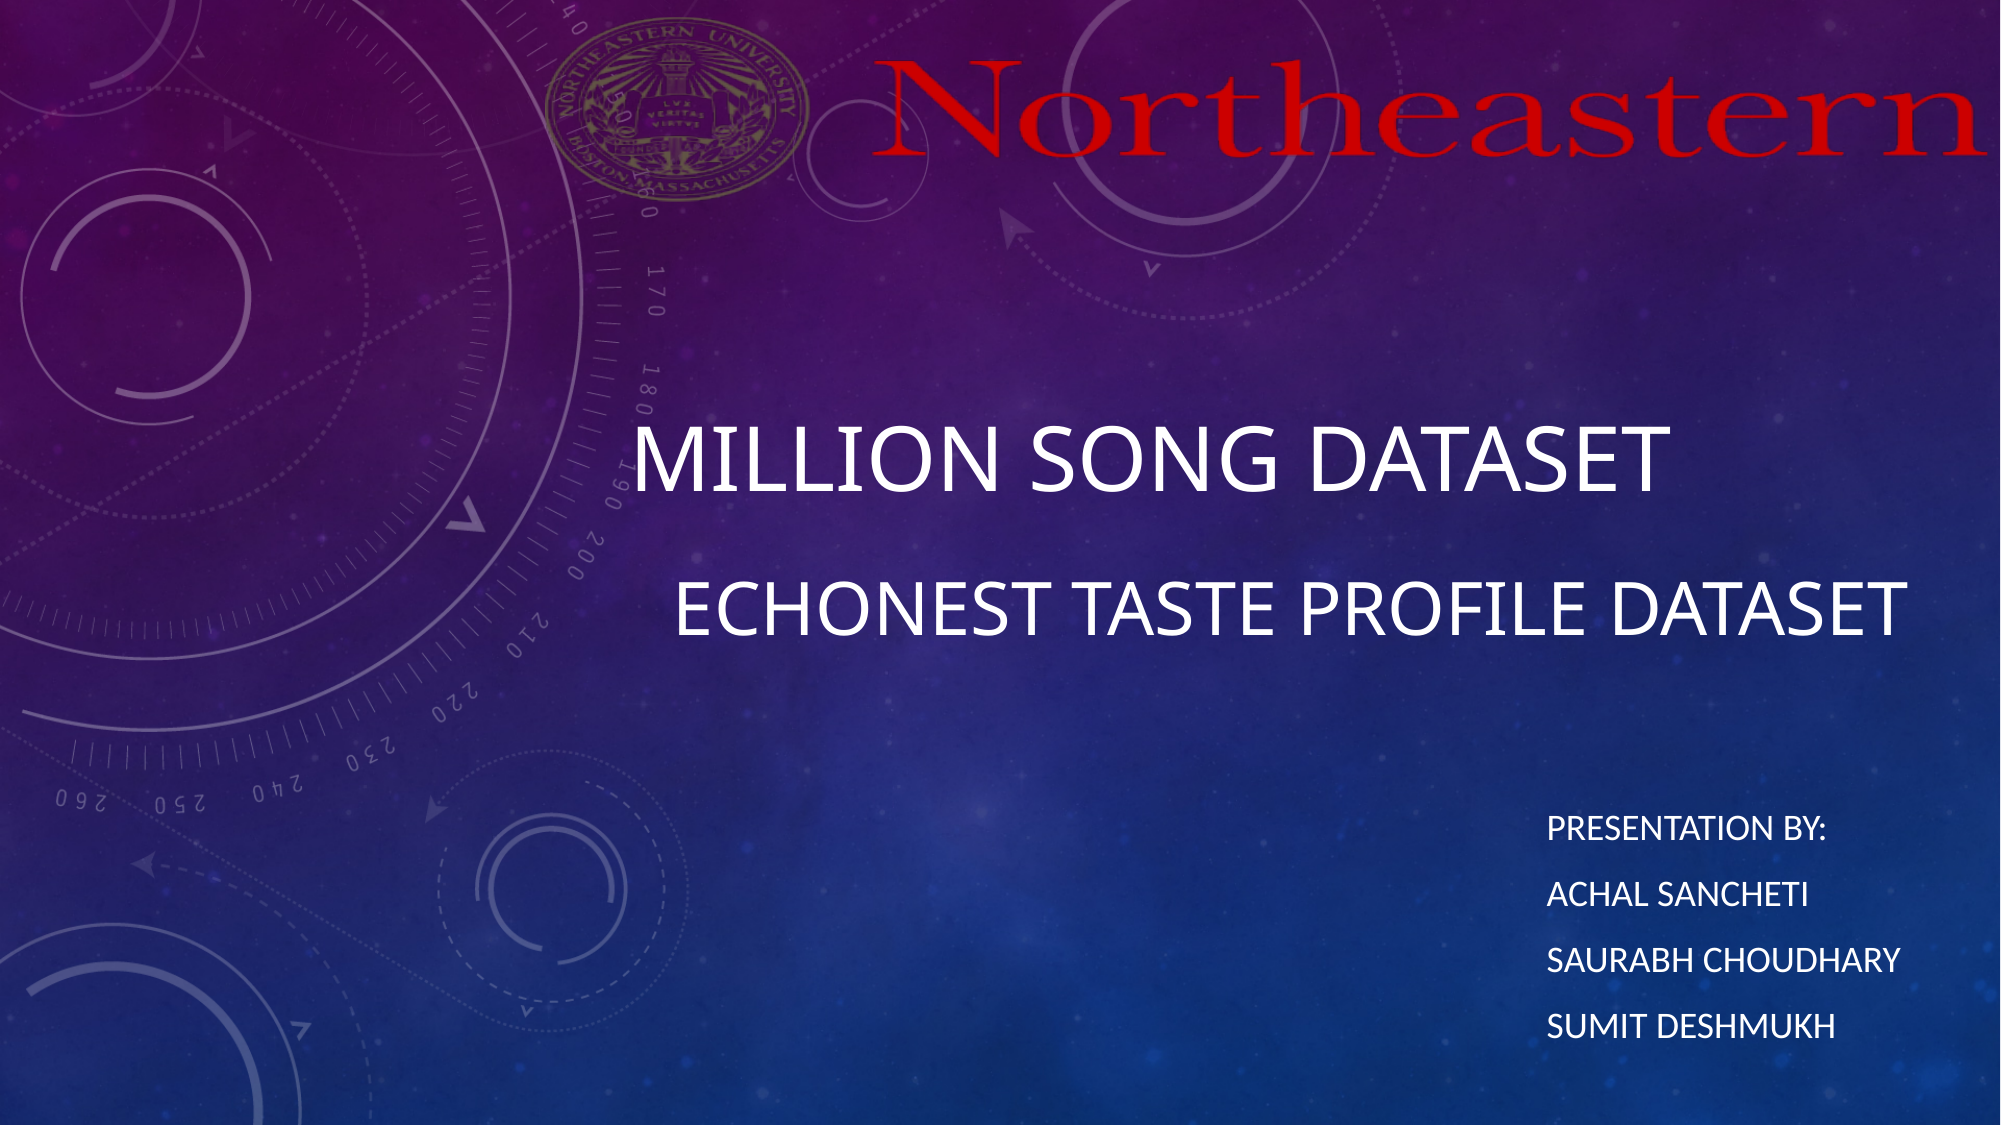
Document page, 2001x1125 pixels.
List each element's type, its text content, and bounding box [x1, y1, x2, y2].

subtitle Presentation by: Achal Sancheti Saurabh Choudhary Sumit Deshmukh [1531, 795, 2000, 1068]
picture [0, 0, 2001, 1125]
text_box Echonest Taste Profile Dataset [641, 509, 1926, 658]
title Million Song Dataset [600, 368, 1688, 517]
text_box [230, 109, 539, 171]
